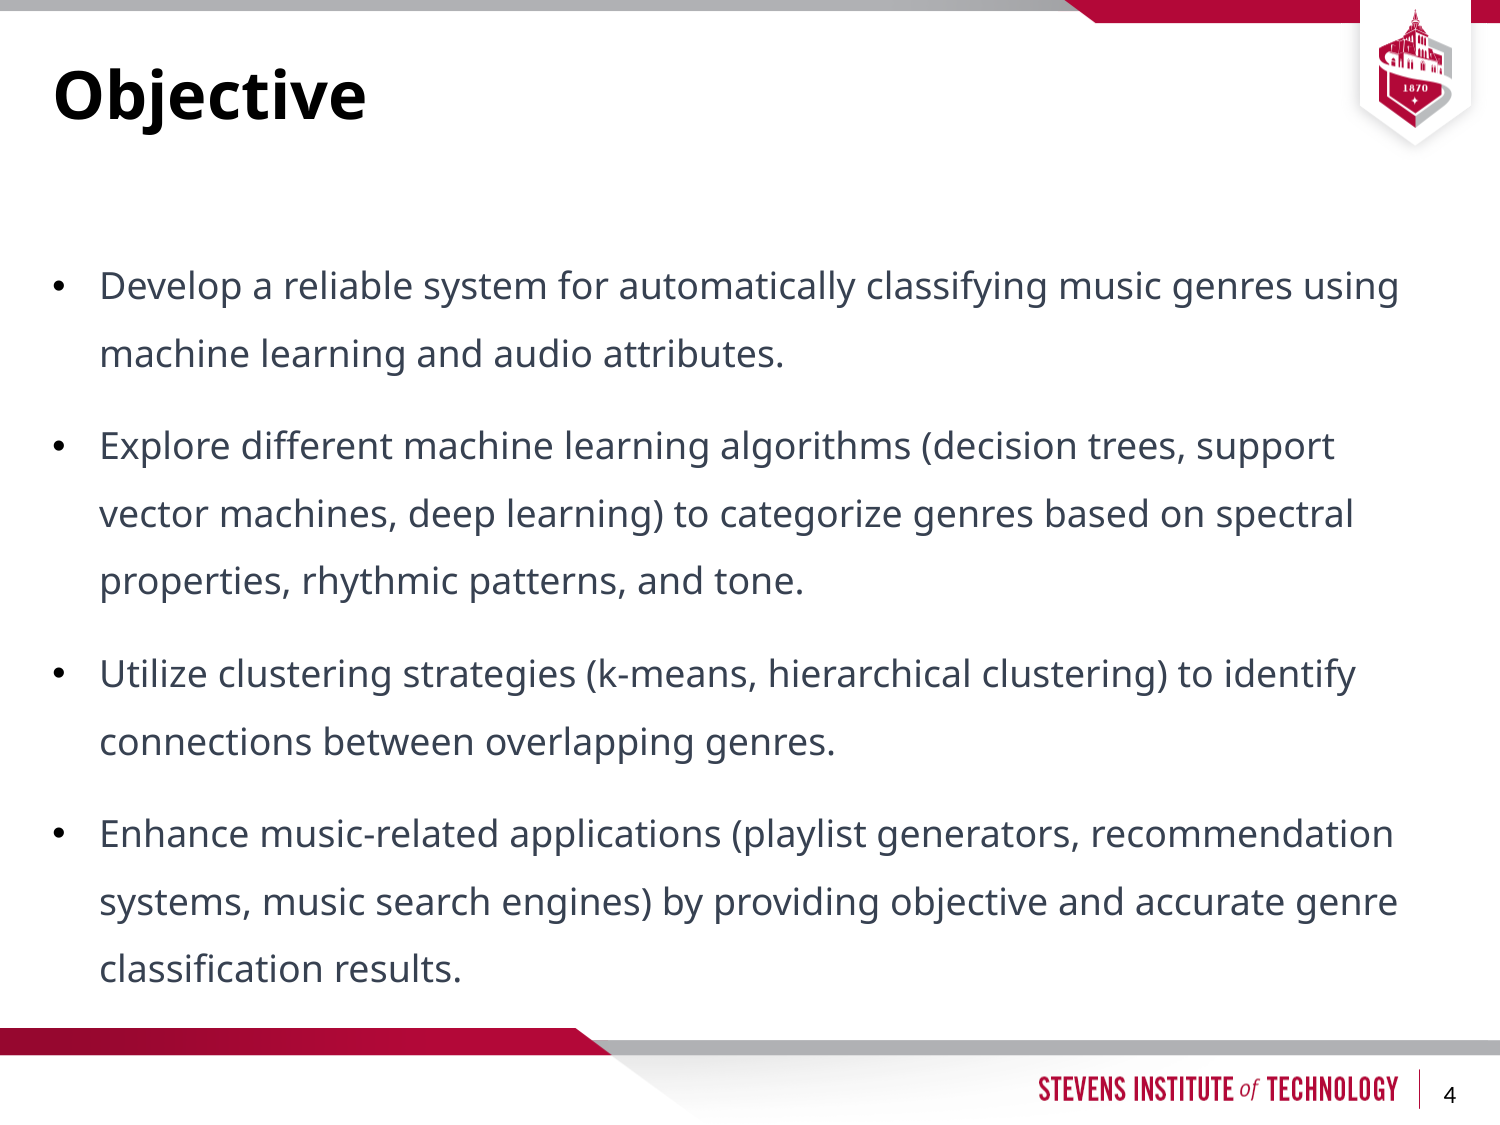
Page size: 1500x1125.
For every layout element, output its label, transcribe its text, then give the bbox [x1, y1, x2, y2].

picture [0, 1028, 1500, 1125]
slide_number 4 [1428, 1071, 1490, 1108]
list Develop a reliable system for automatically classifying music genres using machine learning and audio attributes. Explore different machine learning algorithms (decision trees, support vector machines, deep learning) to categorize genres based on spectral properties, rhythmic patterns, and tone. Utilize clustering strategies (k-means, hierarchical clustering) to identify connections between overlapping genres. Enhance music-related applications (playlist generators, recommendation systems, music search engines) by providing objective and accurate genre classification results. [37, 232, 1463, 1004]
title Objective [37, 45, 1338, 232]
picture [0, 0, 1500, 160]
